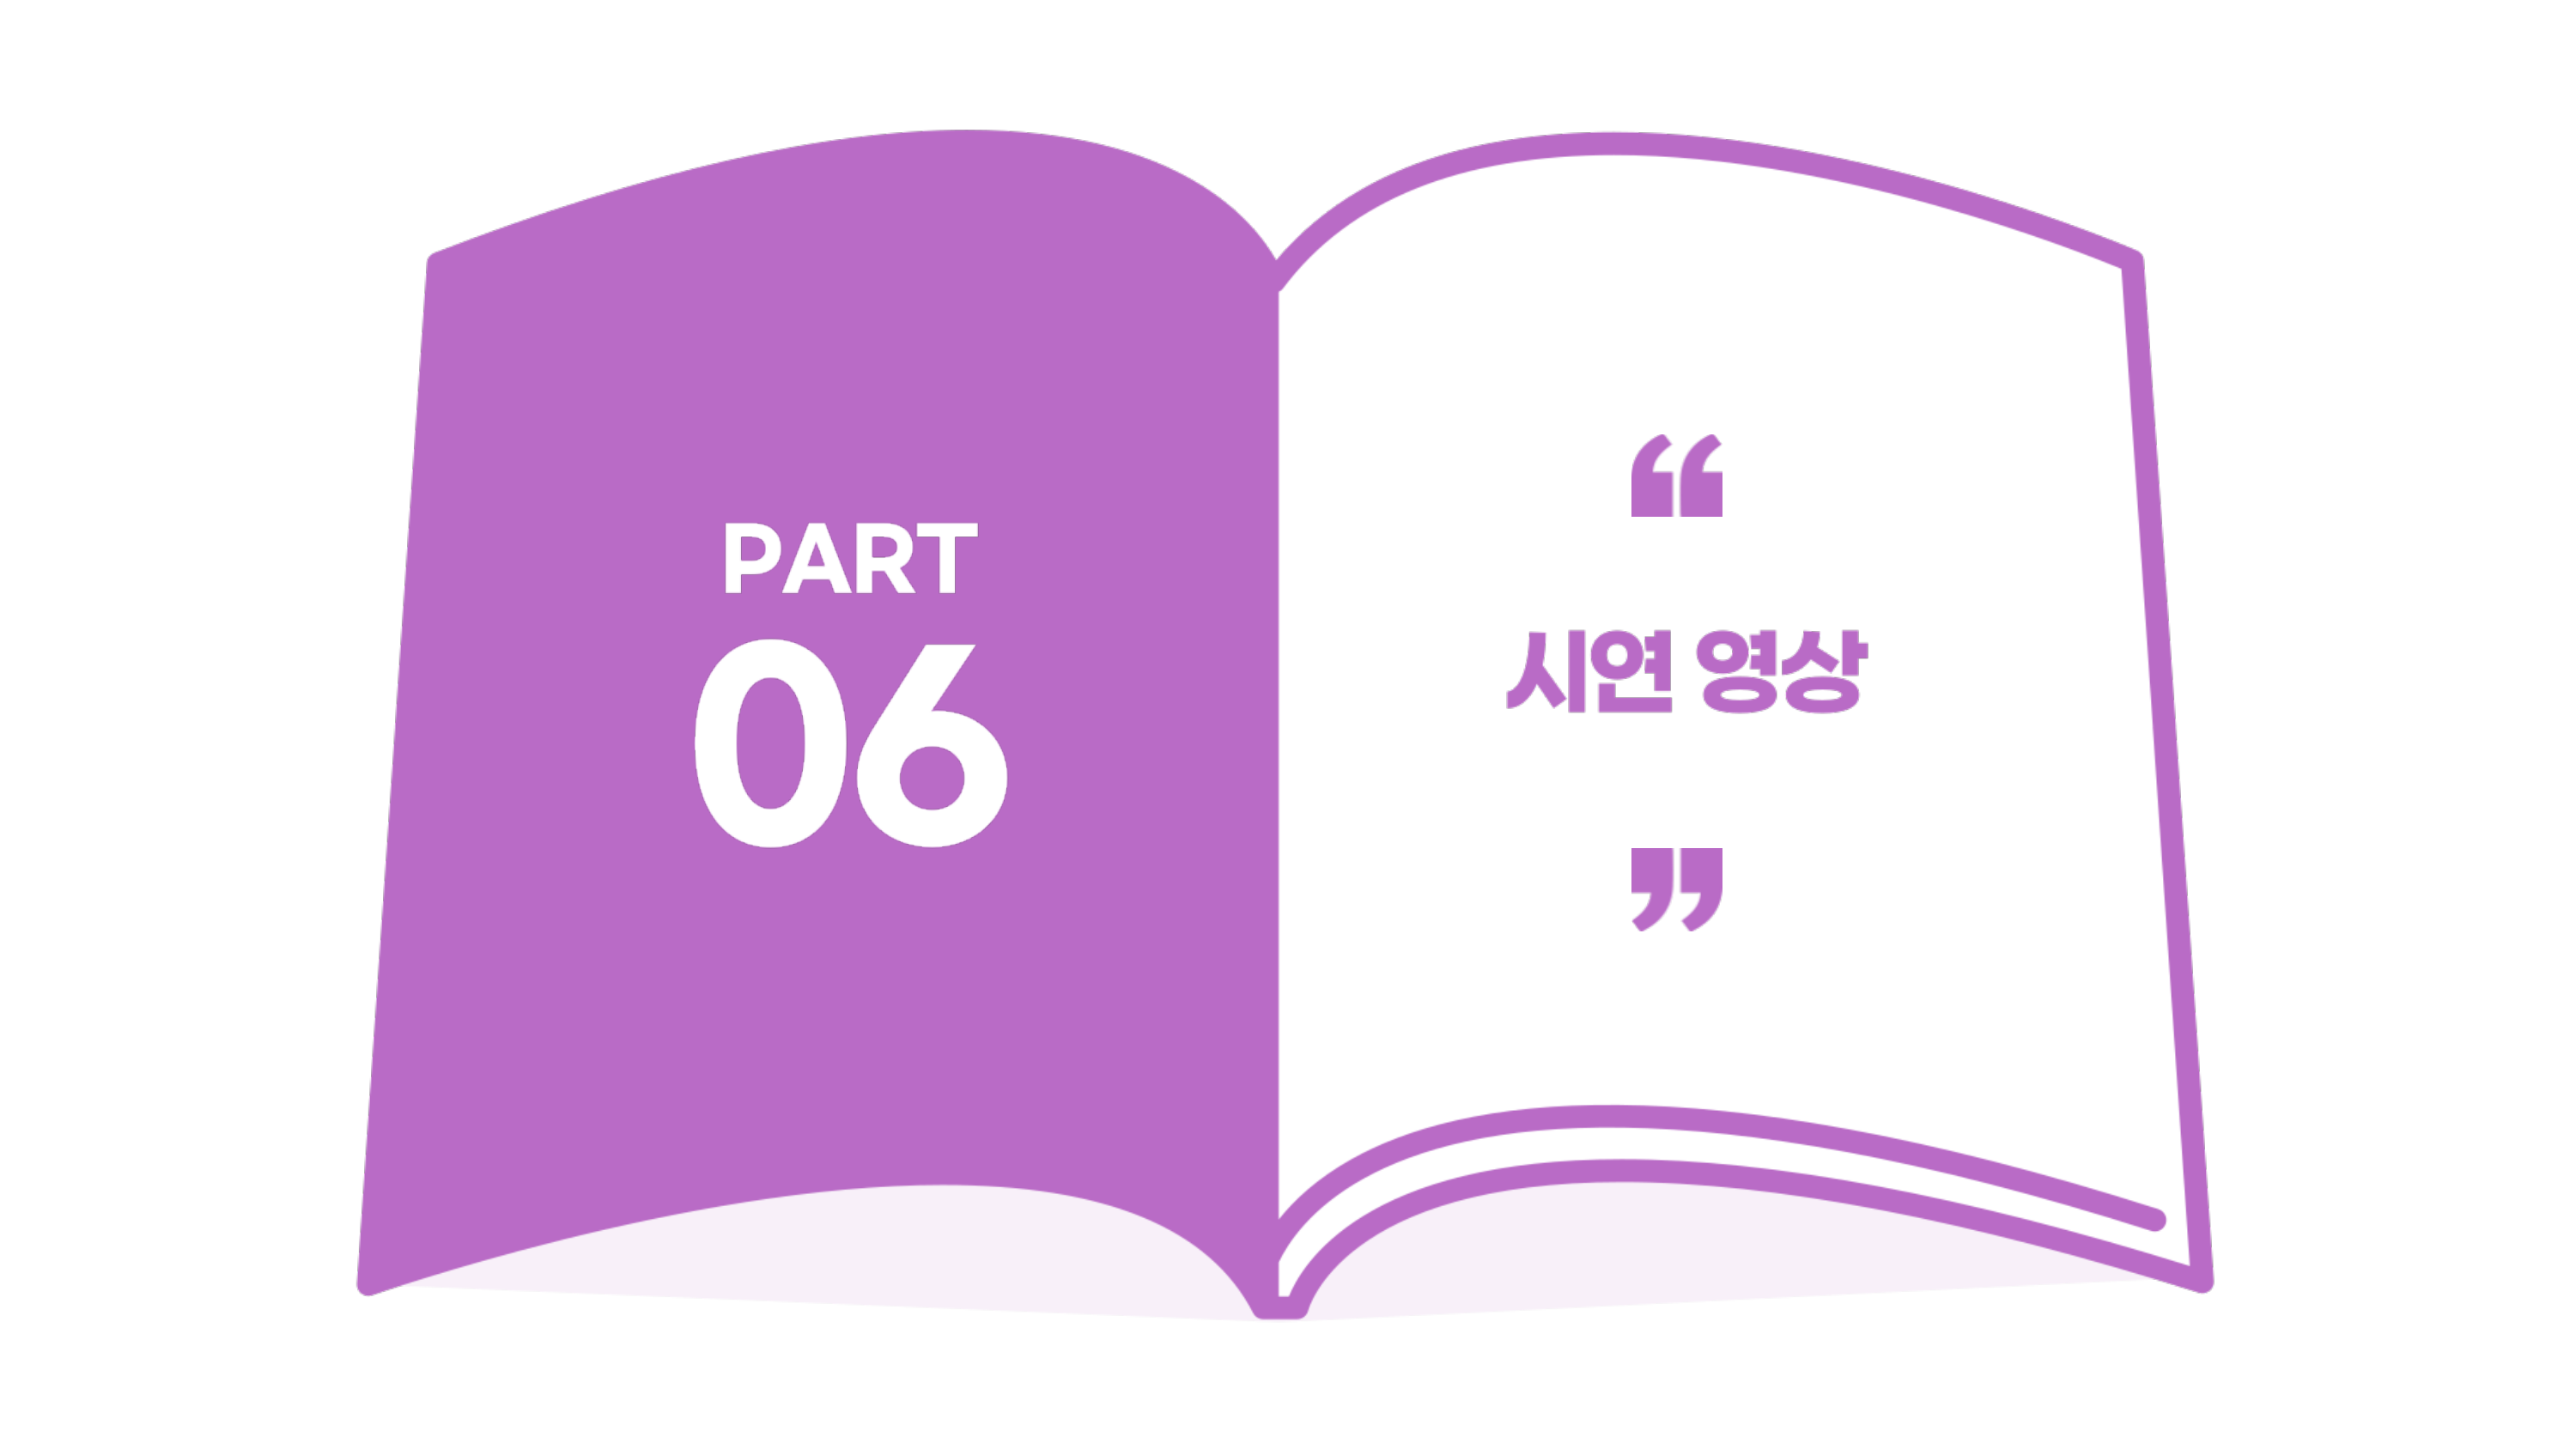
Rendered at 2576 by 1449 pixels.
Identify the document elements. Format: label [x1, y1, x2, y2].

text_box [1631, 433, 1723, 517]
picture [1358, 599, 1914, 771]
picture [641, 492, 1129, 997]
text_box [349, 117, 2227, 1337]
text_box [1631, 848, 1723, 931]
